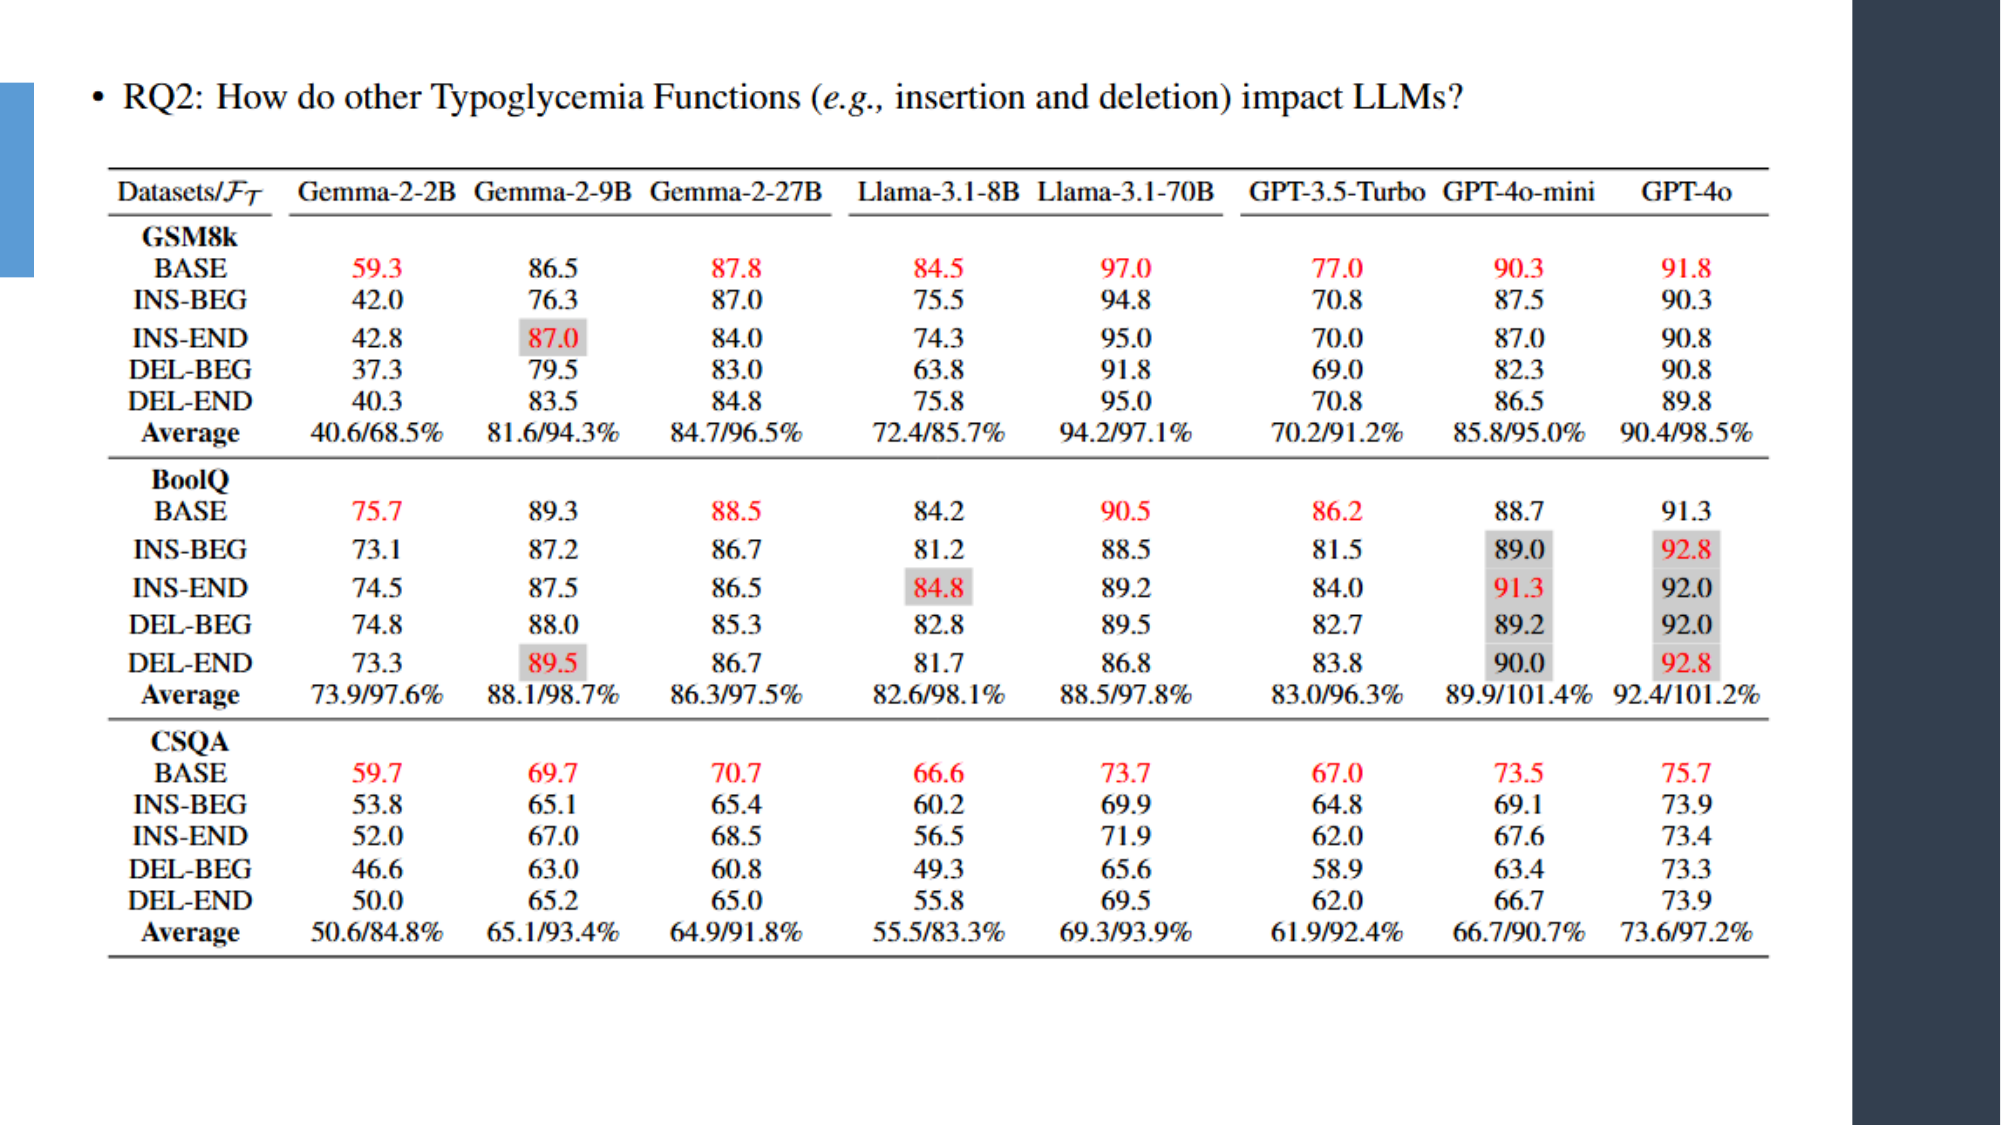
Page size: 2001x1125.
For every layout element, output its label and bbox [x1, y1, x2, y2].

picture [47, 68, 1790, 980]
